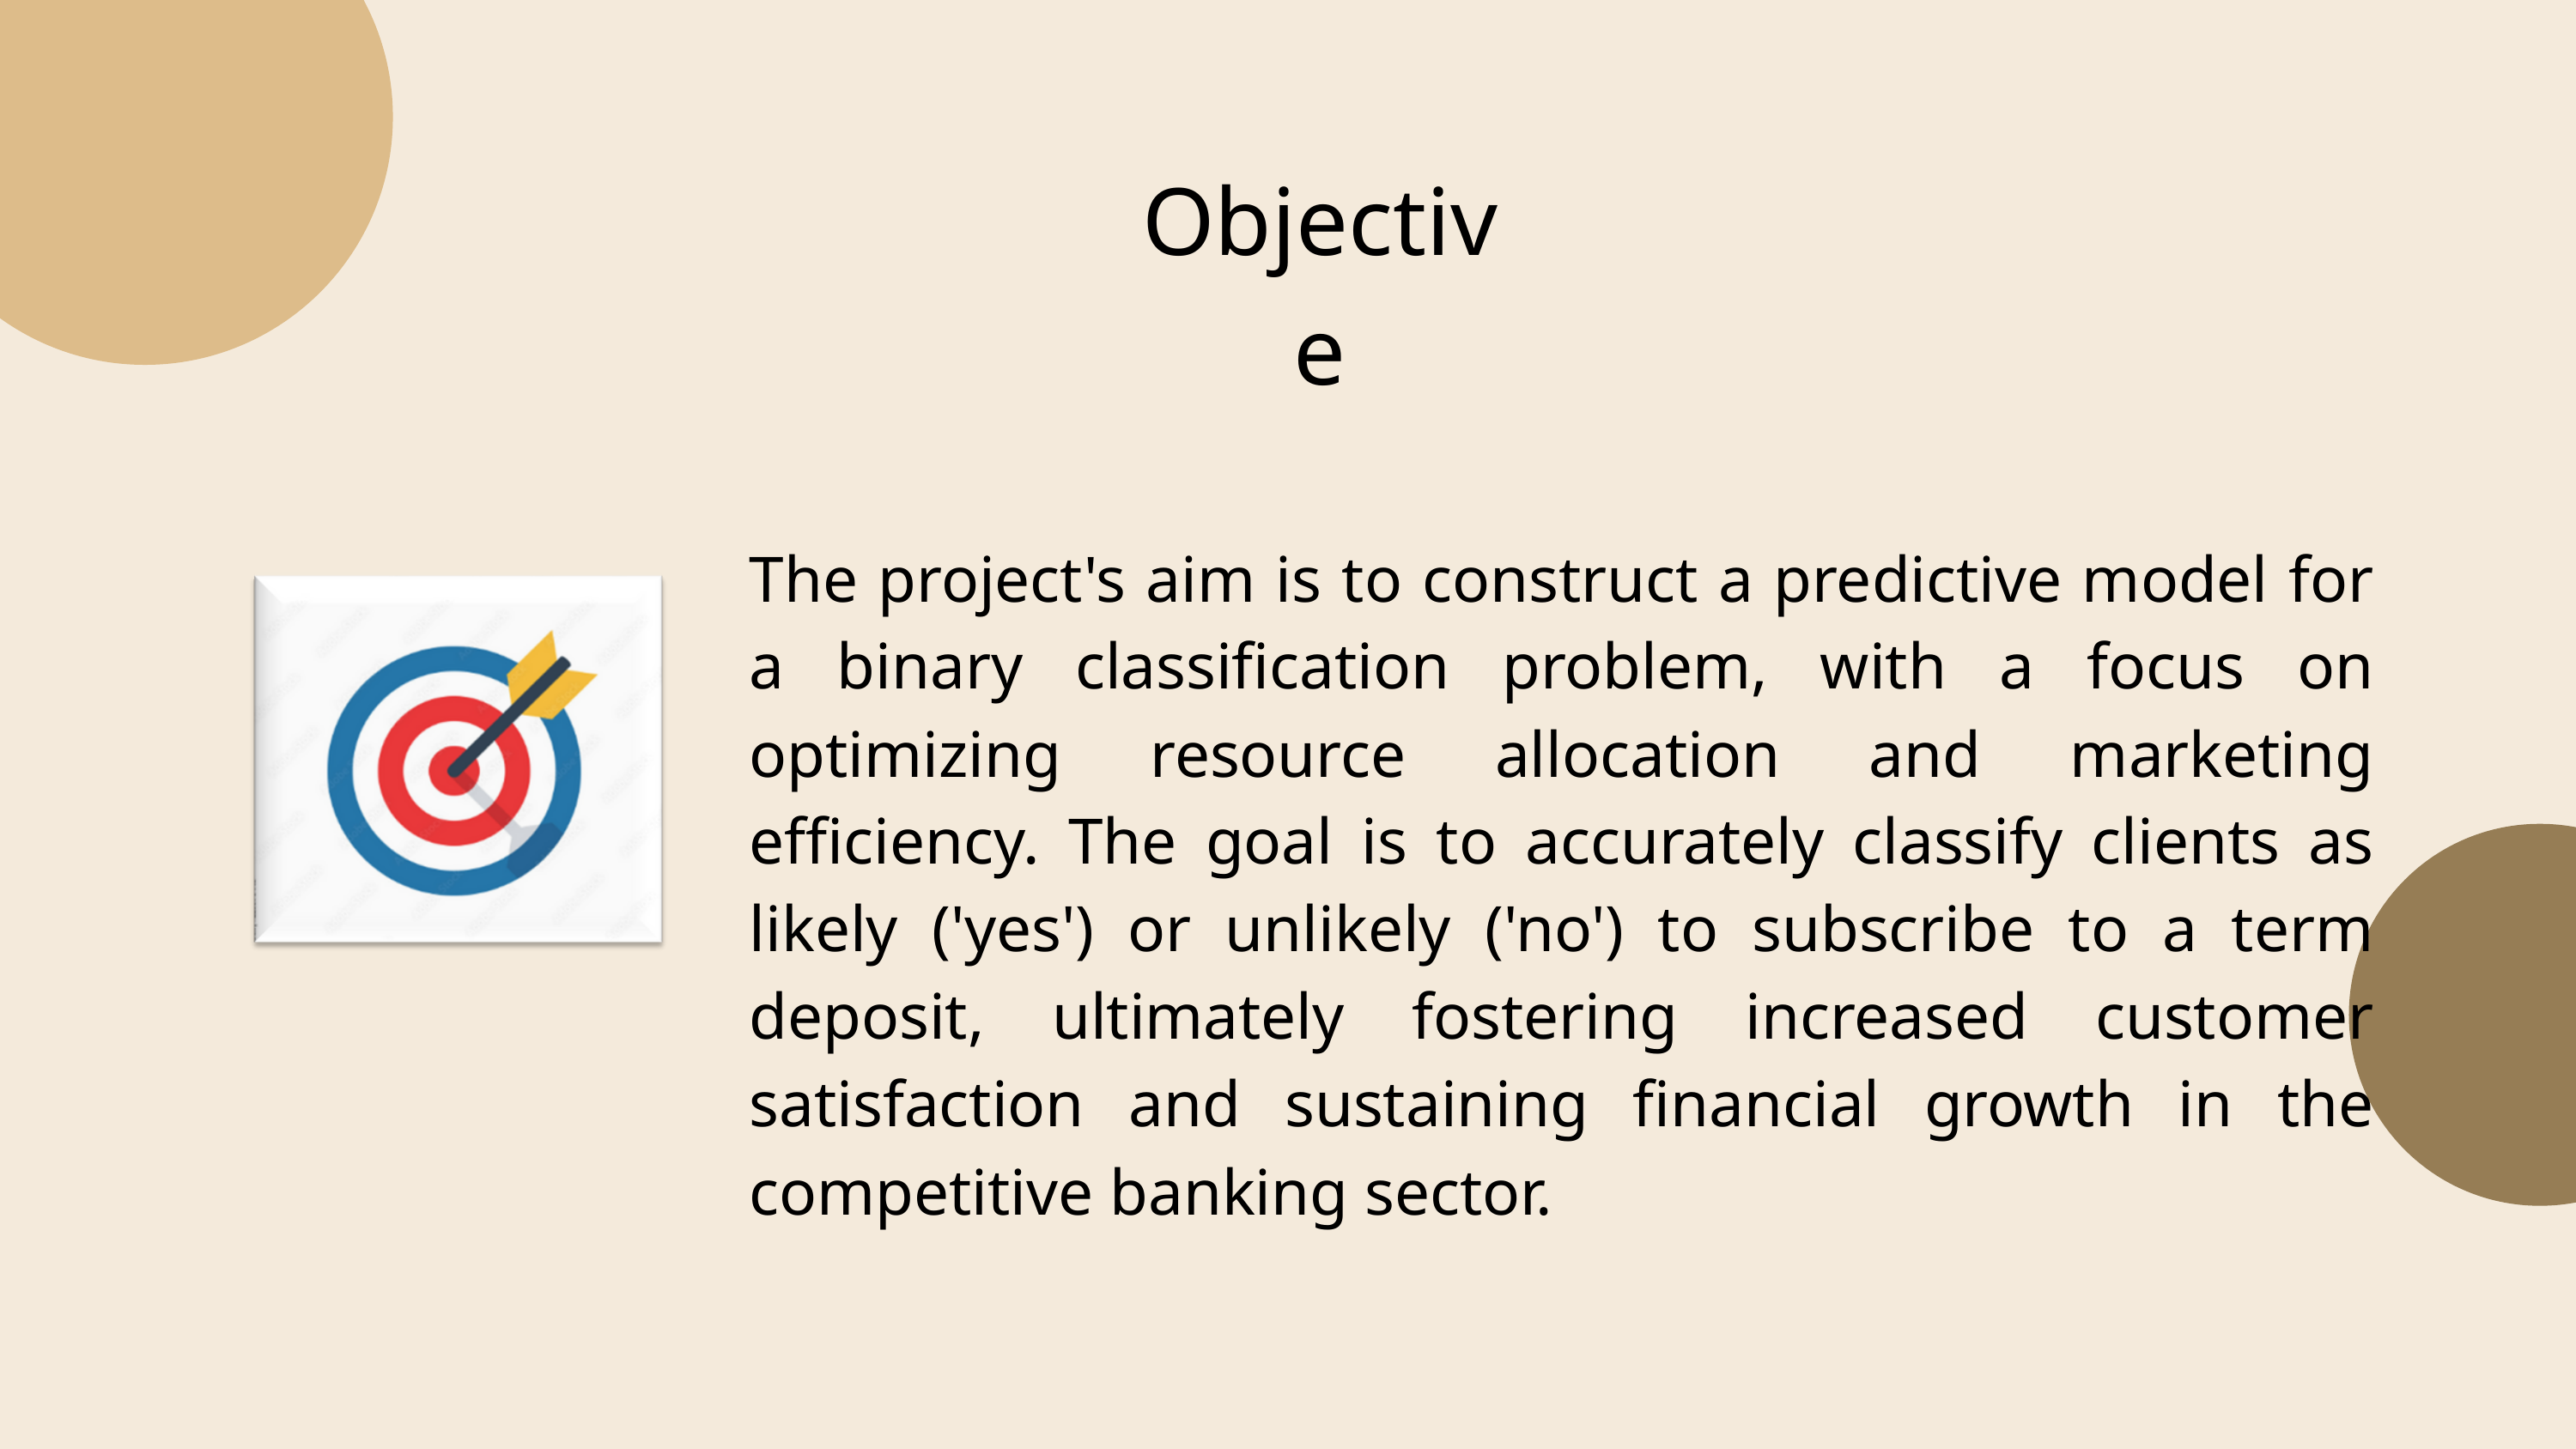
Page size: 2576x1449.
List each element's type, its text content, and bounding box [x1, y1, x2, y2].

text_box The project's aim is to construct a predictive model for a binary classification problem, with a focus on optimizing resource allocation and marketing efficiency. The goal is to accurately classify clients as likely ('yes') or unlikely ('no') to subscribe to a term deposit, ultimately fostering increased customer satisfaction and sustaining financial growth in the competitive banking sector. [749, 526, 2374, 1228]
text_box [0, 0, 393, 366]
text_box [2348, 823, 2576, 1206]
text_box [246, 571, 671, 956]
text_box Objective [1123, 142, 1517, 404]
